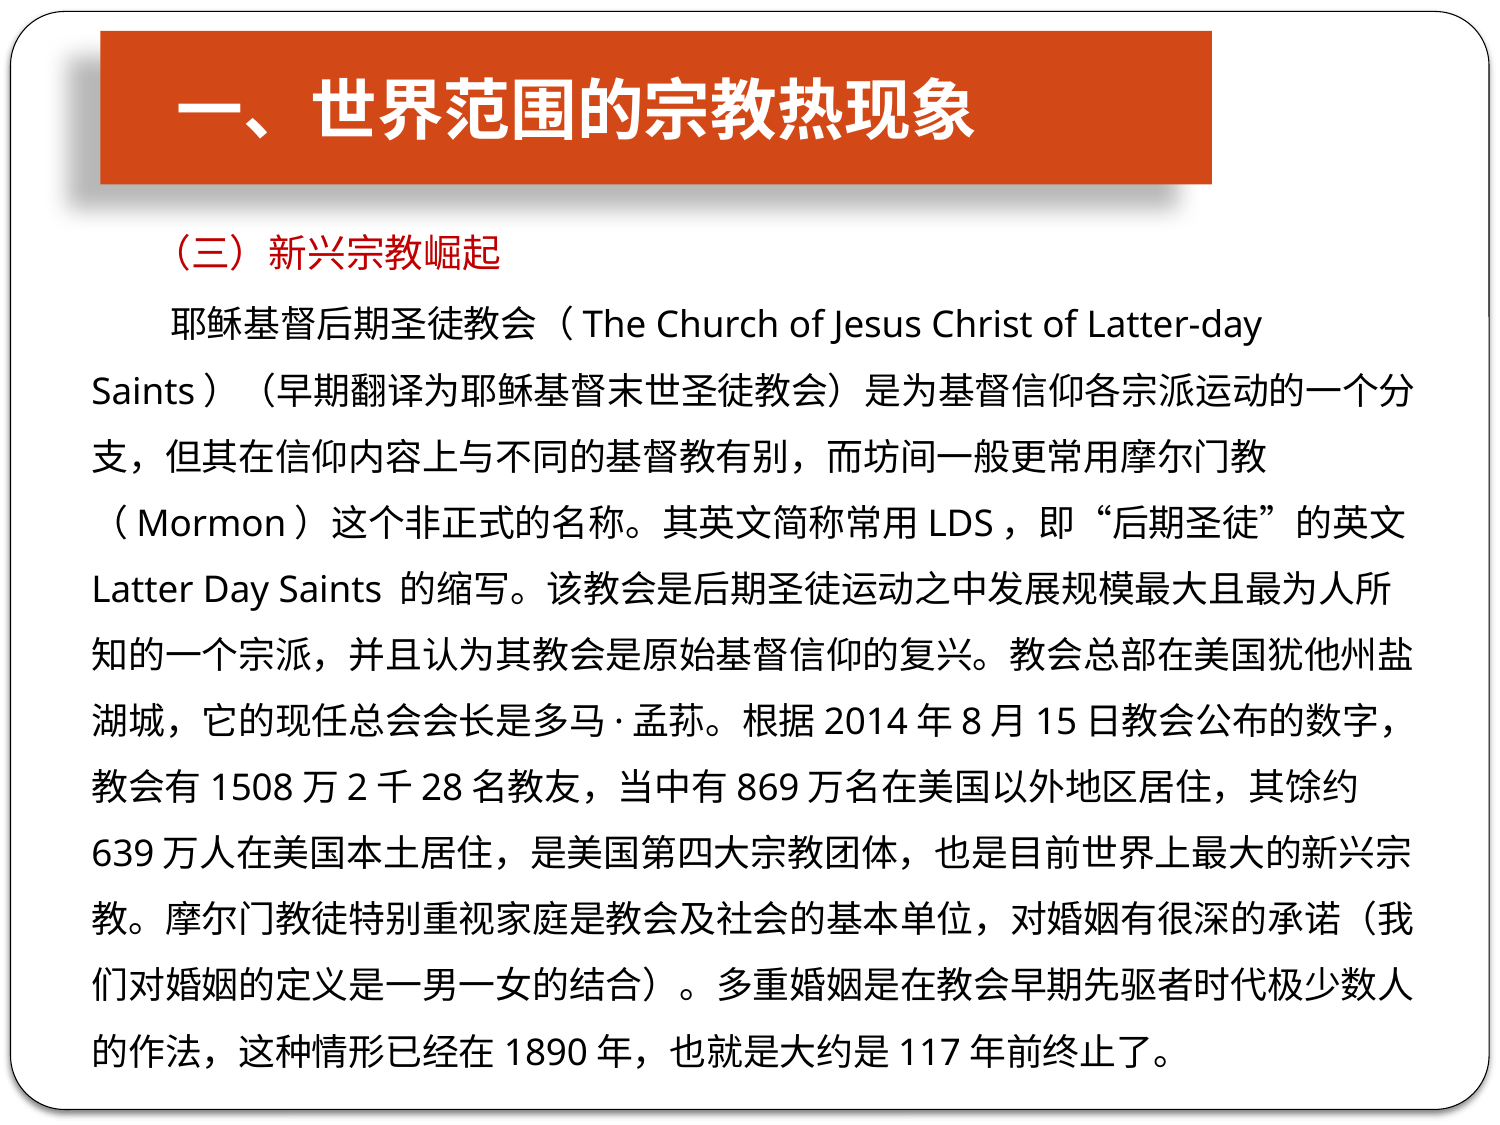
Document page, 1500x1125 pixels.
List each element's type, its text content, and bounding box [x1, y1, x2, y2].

list （三）新兴宗教崛起 耶稣基督后期圣徒教会（The Church of Jesus Christ of Latter-day Saints）（早期翻译为耶稣基督末世圣徒教会）是为基督信仰各宗派运动的一个分支，但其在信仰内容上与不同的基督教有别，而坊间一般更常用摩尔门教（Mormon）这个非正式的名称。其英文简称常用LDS，即“后期圣徒”的英文 Latter Day Saints 的缩写。该教会是后期圣徒运动之中发展规模最大且最为人所知的一个宗派，并且认为其教会是原始基督信仰的复兴。教会总部在美国犹他州盐湖城，它的现任总会会长是多马·孟荪。根据2014年8月15日教会公布的数字，教会有1508万2千28名教友，当中有869万名在美国以外地区居住，其馀约639万人在美国本土居住，是美国第四大宗教团体，也是目前世界上最大的新兴宗教。摩尔门教徒特别重视家庭是教会及社会的基本单位，对婚姻有很深的承诺（我们对婚姻的定义是一男一女的结合）。多重婚姻是在教会早期先驱者时代极少数人的作法，这种情形已经在1890年，也就是大约是117年前终止了。 [76, 681, 1436, 1083]
text_box [100, 679, 966, 763]
text_box 一、世界范围的宗教热现象 [99, 30, 1213, 185]
text_box [53, 597, 1455, 681]
list （三）新兴宗教崛起 耶稣基督后期圣徒教会（The Church of Jesus Christ of Latter-day Saints）（早期翻译为耶稣基督末世圣徒教会）是为基督信仰各宗派运动的一个分支，但其在信仰内容上与不同的基督教有别，而坊间一般更常用摩尔门教（Mormon）这个非正式的名称。其英文简称常用LDS，即“后期圣徒”的英文 Latter Day Saints 的缩写。该教会是后期圣徒运动之中发展规模最大且最为人所知的一个宗派，并且认为其教会是原始基督信仰的复兴。教会总部在美国犹他州盐湖城，它的现任总会会长是多马·孟荪。根据2014年8月15日教会公布的数字，教会有1508万2千28名教友，当中有869万名在美国以外地区居住，其馀约639万人在美国本土居住，是美国第四大宗教团体，也是目前世界上最大的新兴宗教。摩尔门教徒特别重视家庭是教会及社会的基本单位，对婚姻有很深的承诺（我们对婚姻的定义是一男一女的结合）。多重婚姻是在教会早期先驱者时代极少数人的作法，这种情形已经在1890年，也就是大约是117年前终止了。 [76, 219, 1436, 597]
